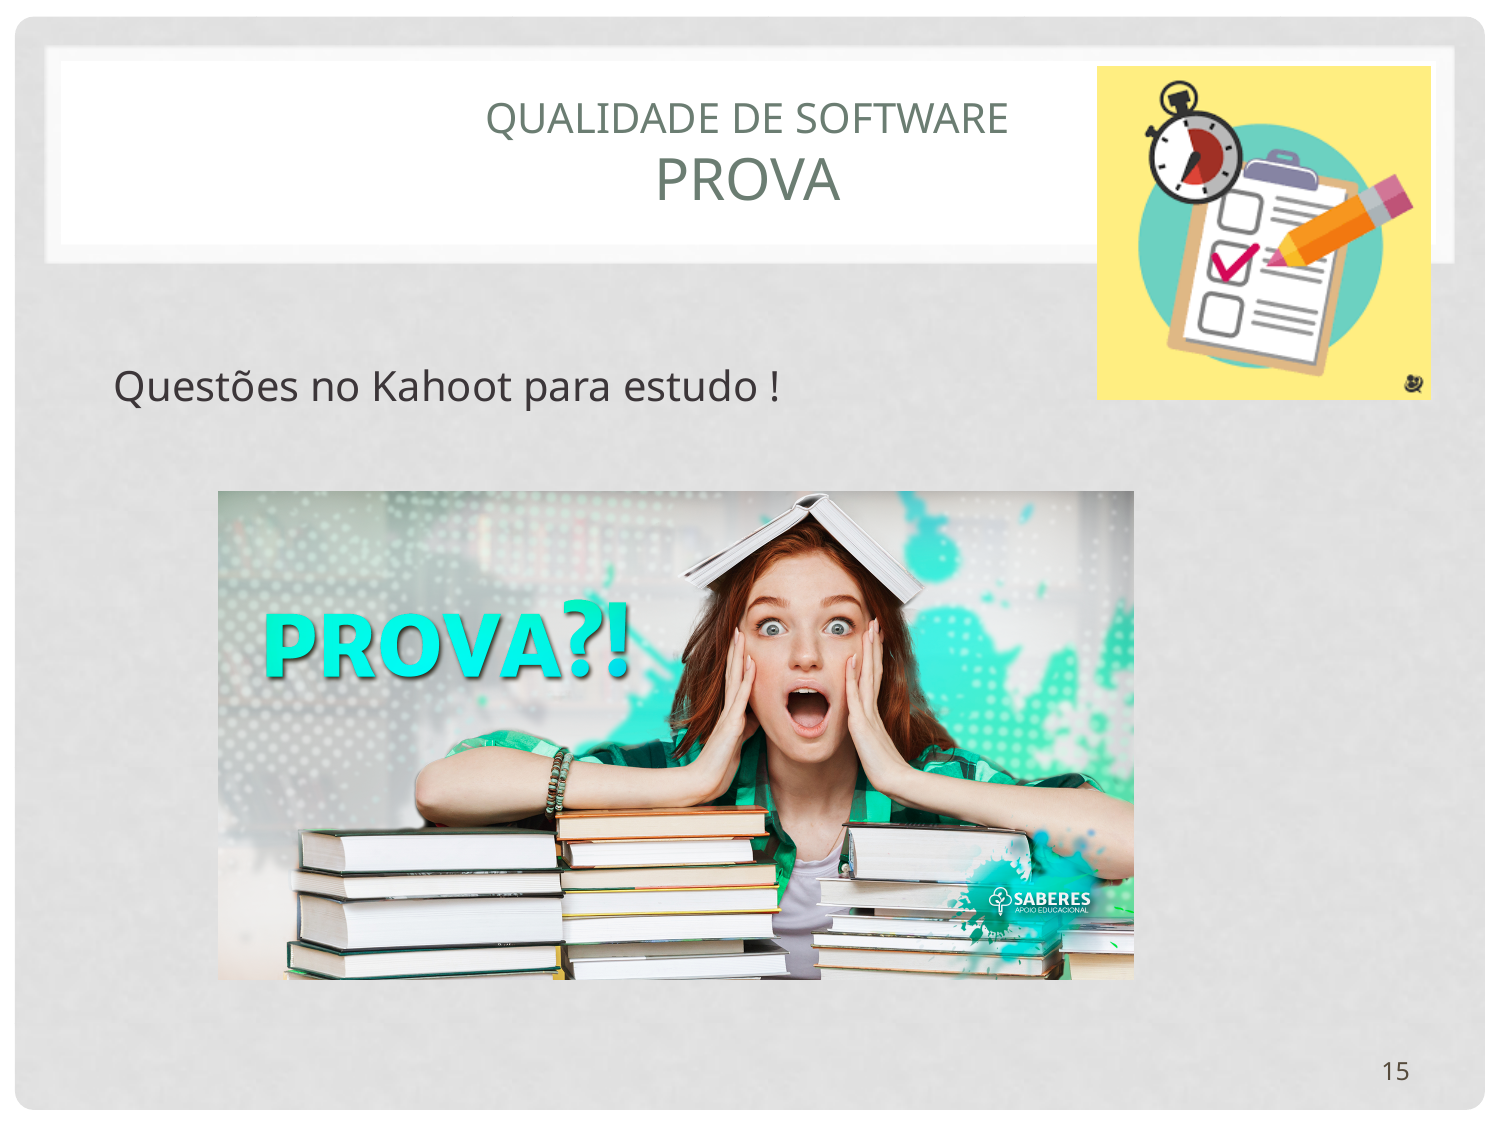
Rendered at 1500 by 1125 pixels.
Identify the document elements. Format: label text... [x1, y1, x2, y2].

title Qualidade de software Prova [69, 66, 1097, 238]
picture [1097, 66, 1431, 400]
picture [217, 491, 1134, 980]
list Questões no Kahoot para estudo ! [80, 351, 1425, 916]
slide_number 15 [1074, 1042, 1425, 1103]
